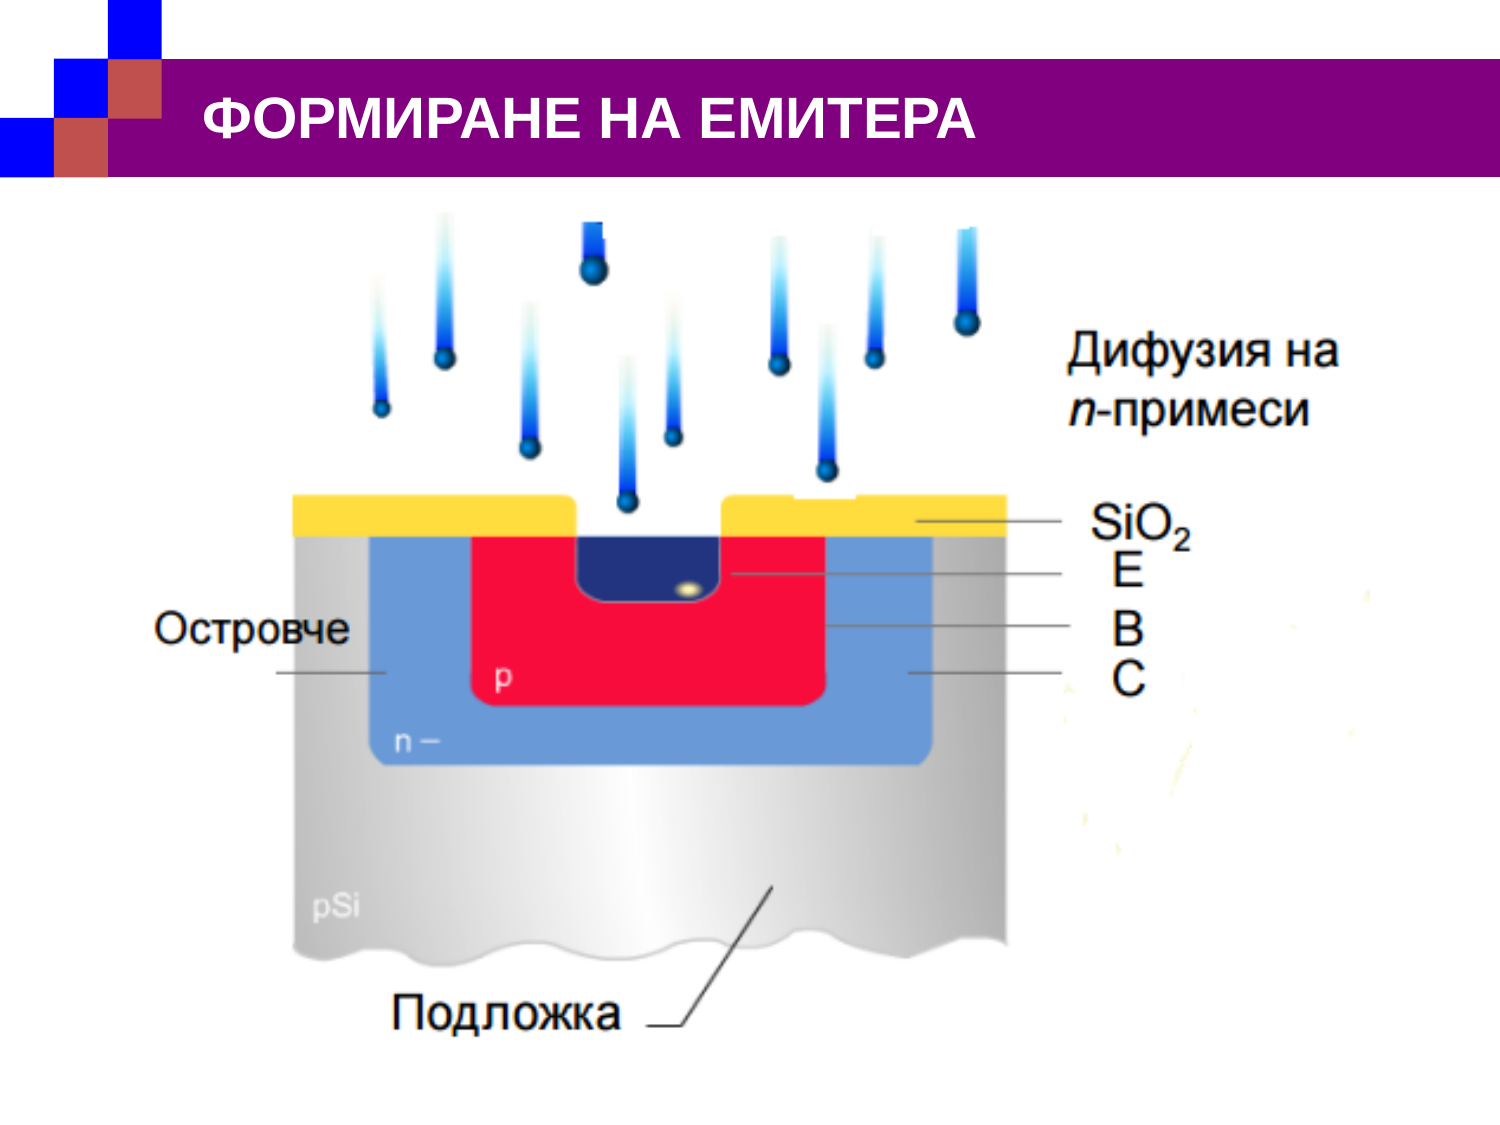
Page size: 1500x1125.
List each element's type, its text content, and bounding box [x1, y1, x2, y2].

title ФОРМИРАНЕ НА ЕМИТЕРА [187, 74, 1401, 156]
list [137, 199, 1370, 1061]
